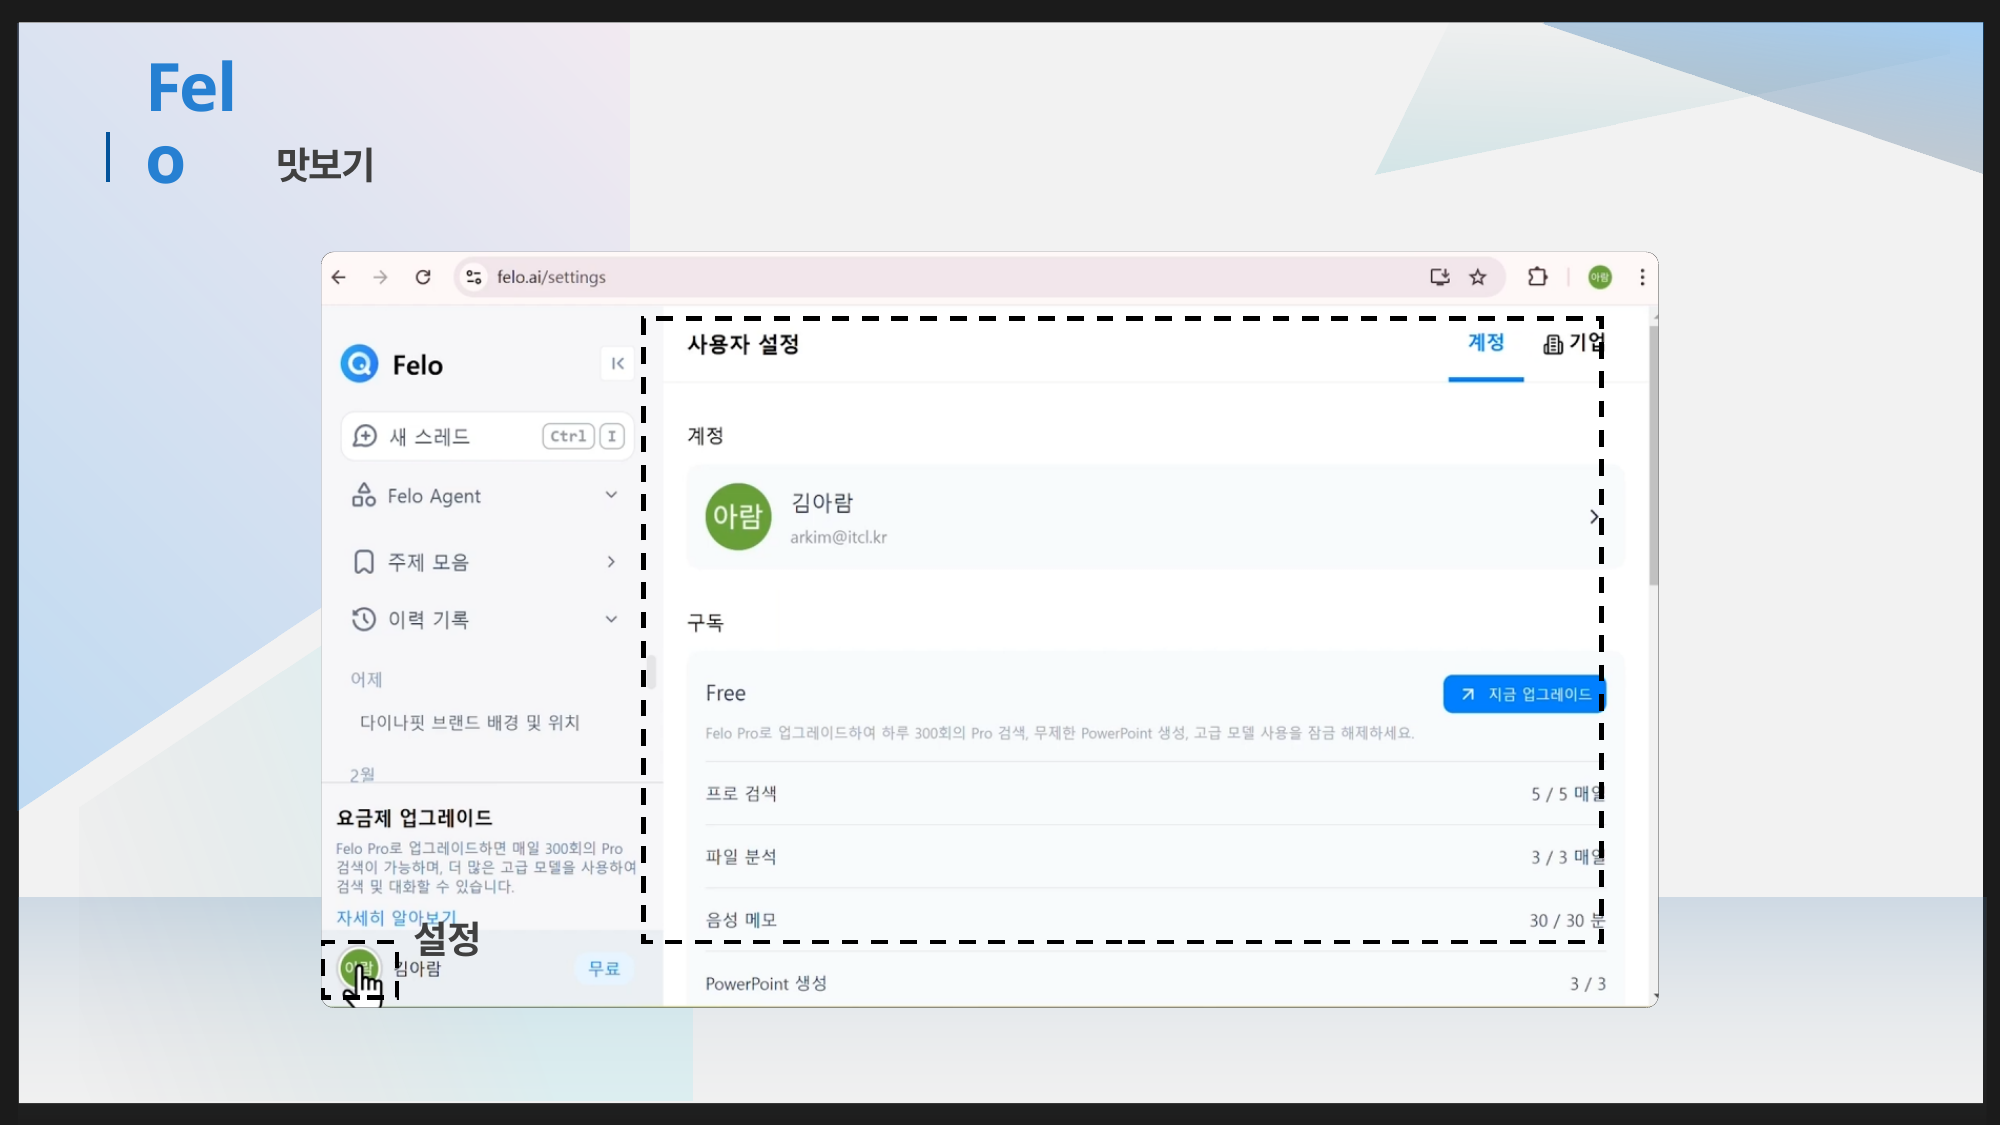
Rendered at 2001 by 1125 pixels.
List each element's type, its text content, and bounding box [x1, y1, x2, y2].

text_box [319, 250, 1661, 1010]
text_box [321, 940, 398, 999]
text_box 설정 [398, 909, 522, 969]
title Felo [130, 125, 289, 206]
text_box 맛보기 [261, 115, 598, 196]
text_box [642, 317, 1603, 943]
